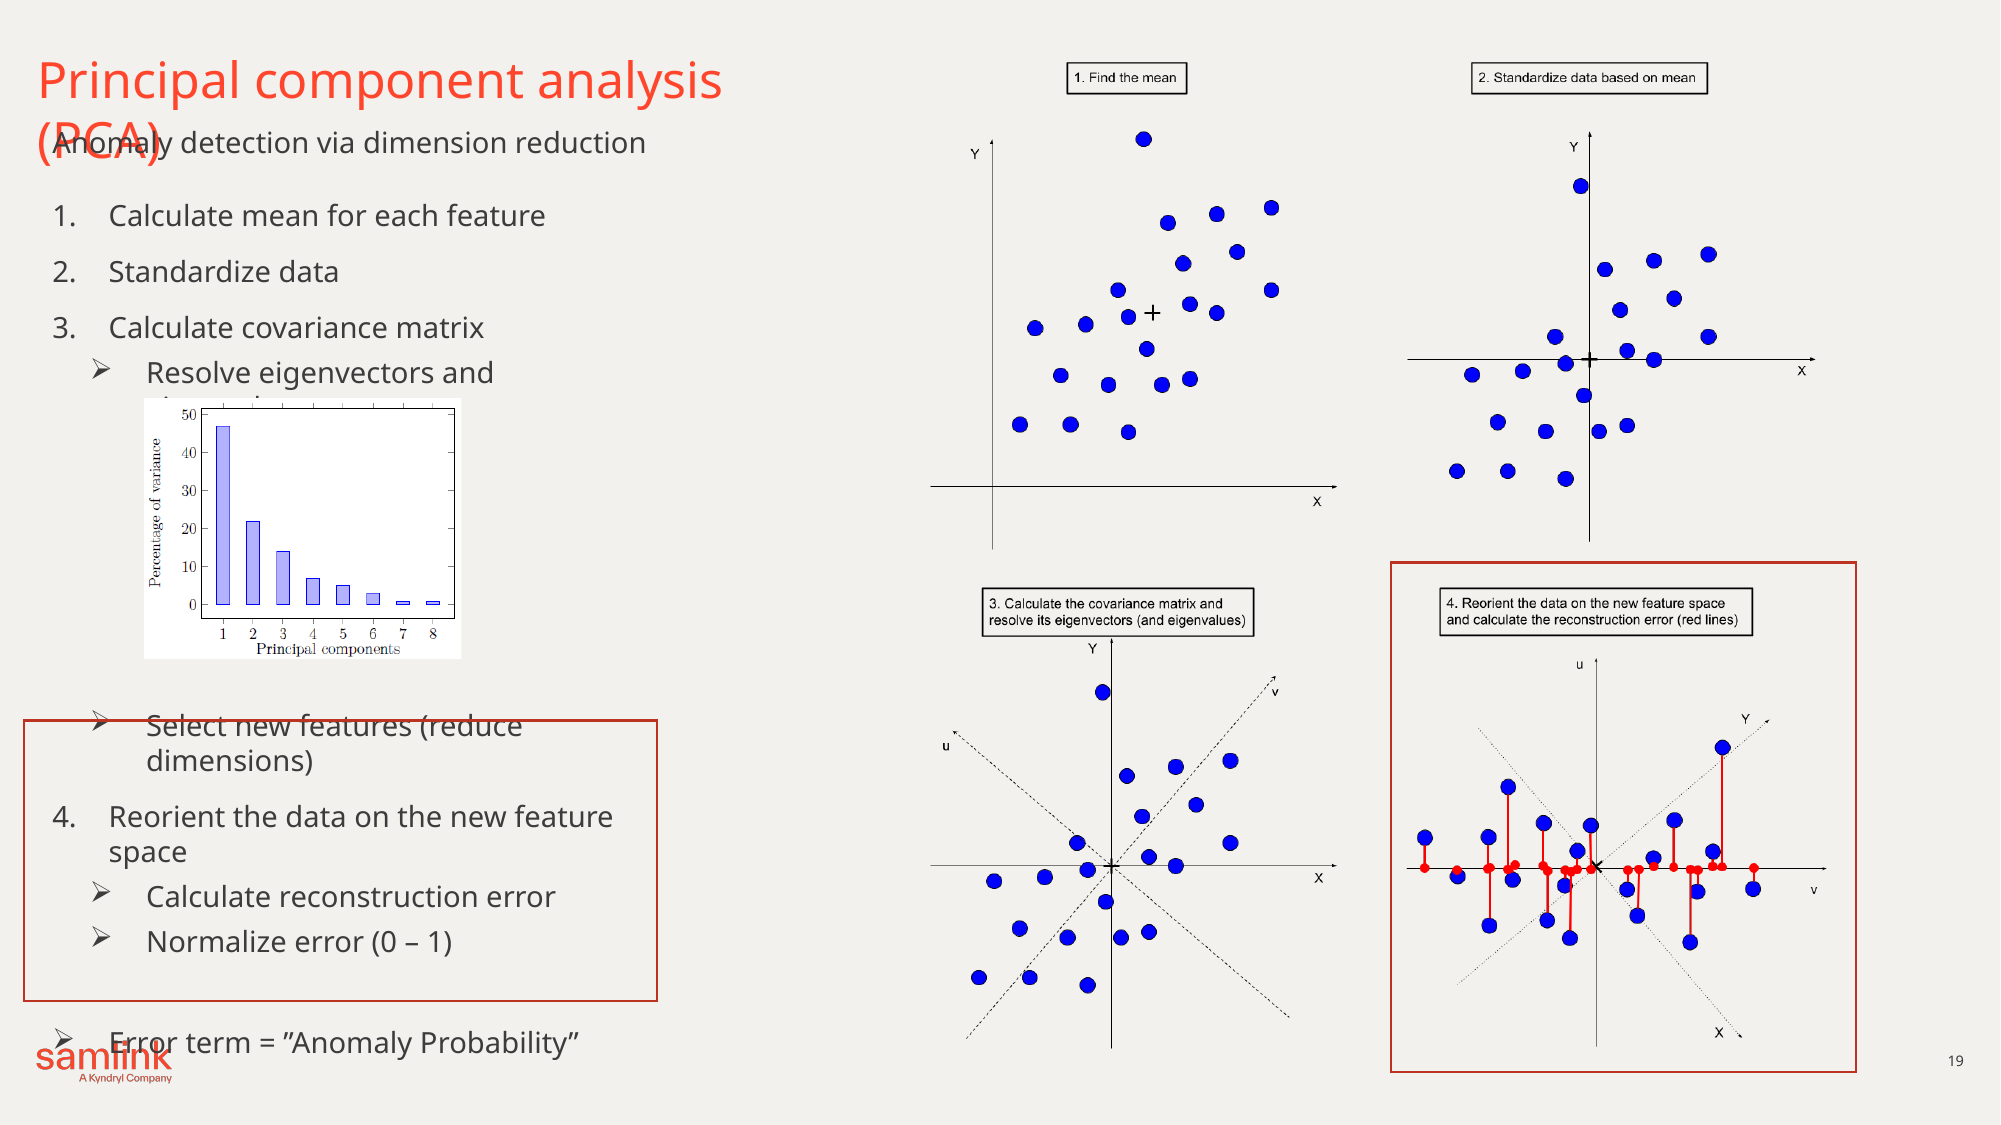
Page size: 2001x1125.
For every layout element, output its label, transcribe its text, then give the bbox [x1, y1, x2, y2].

text_box [23, 719, 658, 1002]
title Principal component analysis (PCA) [37, 48, 750, 95]
picture [16, 1020, 192, 1102]
picture [906, 37, 1857, 1077]
slide_number 19 [1921, 1036, 1964, 1072]
text_box Calculate mean for each feature Standardize data Calculate covariance matrix Resolve eigenvectors and eigenvalues Select new features (reduce dimensions) Reorient the data on the new feature space Calculate reconstruction error Normalize error (0 – 1) Error term = ”Anomaly Probability” [37, 190, 658, 719]
text_box Anomaly detection via dimension reduction [37, 116, 750, 168]
picture [143, 398, 462, 659]
